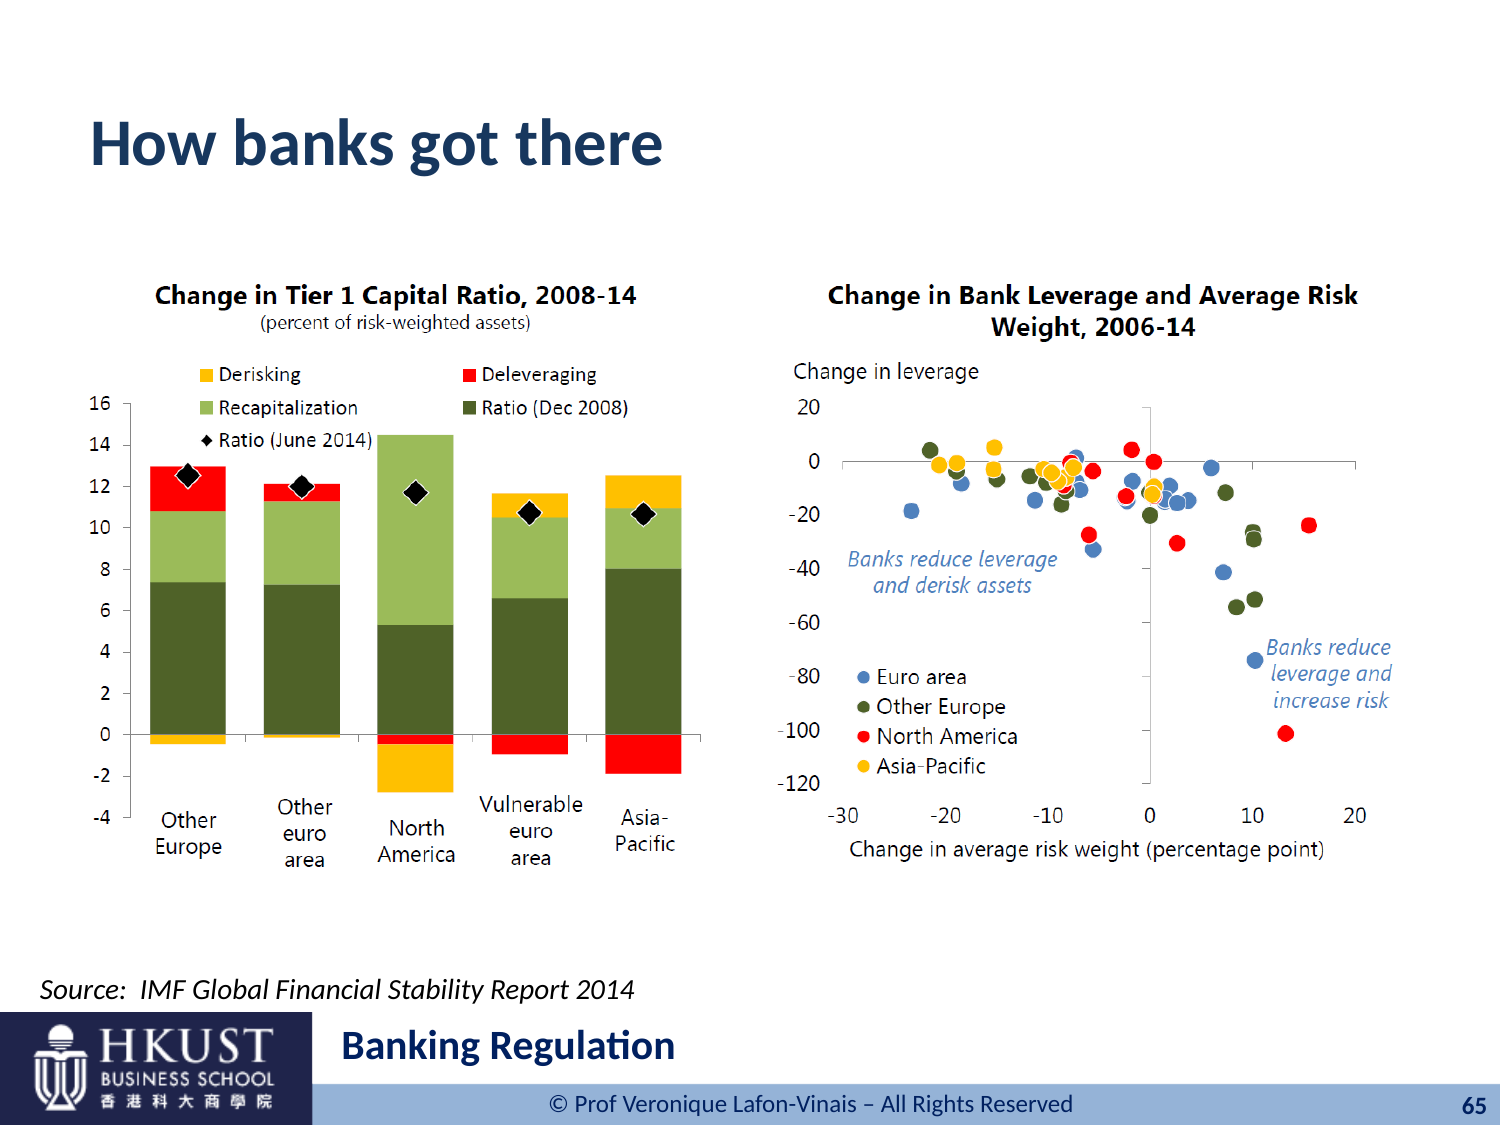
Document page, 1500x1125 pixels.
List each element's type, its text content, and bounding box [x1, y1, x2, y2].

footer Banking Regulation [326, 1007, 1500, 1078]
slide_number 65 [1351, 1080, 1500, 1125]
text_box Source: IMF Global Financial Stability Report 2014 [24, 962, 700, 1013]
title How banks got there [74, 44, 1426, 233]
picture [0, 1012, 1500, 1125]
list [74, 262, 1426, 878]
